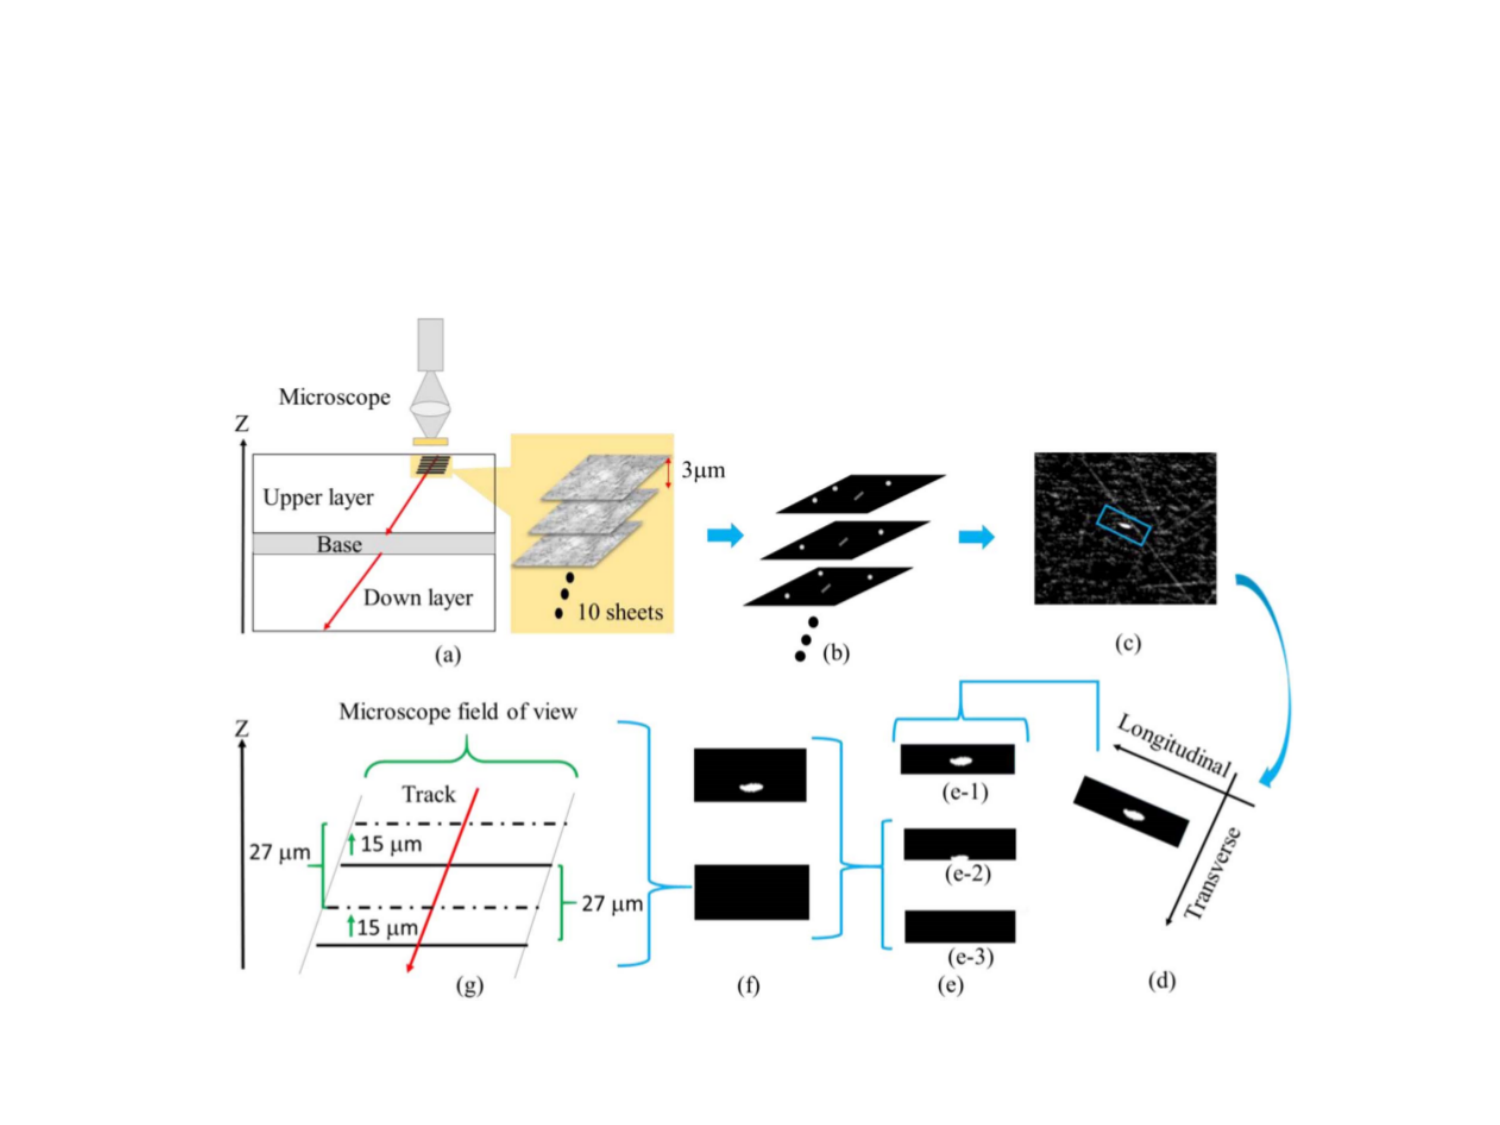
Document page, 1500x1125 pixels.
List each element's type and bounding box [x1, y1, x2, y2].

list [115, 299, 1385, 1014]
